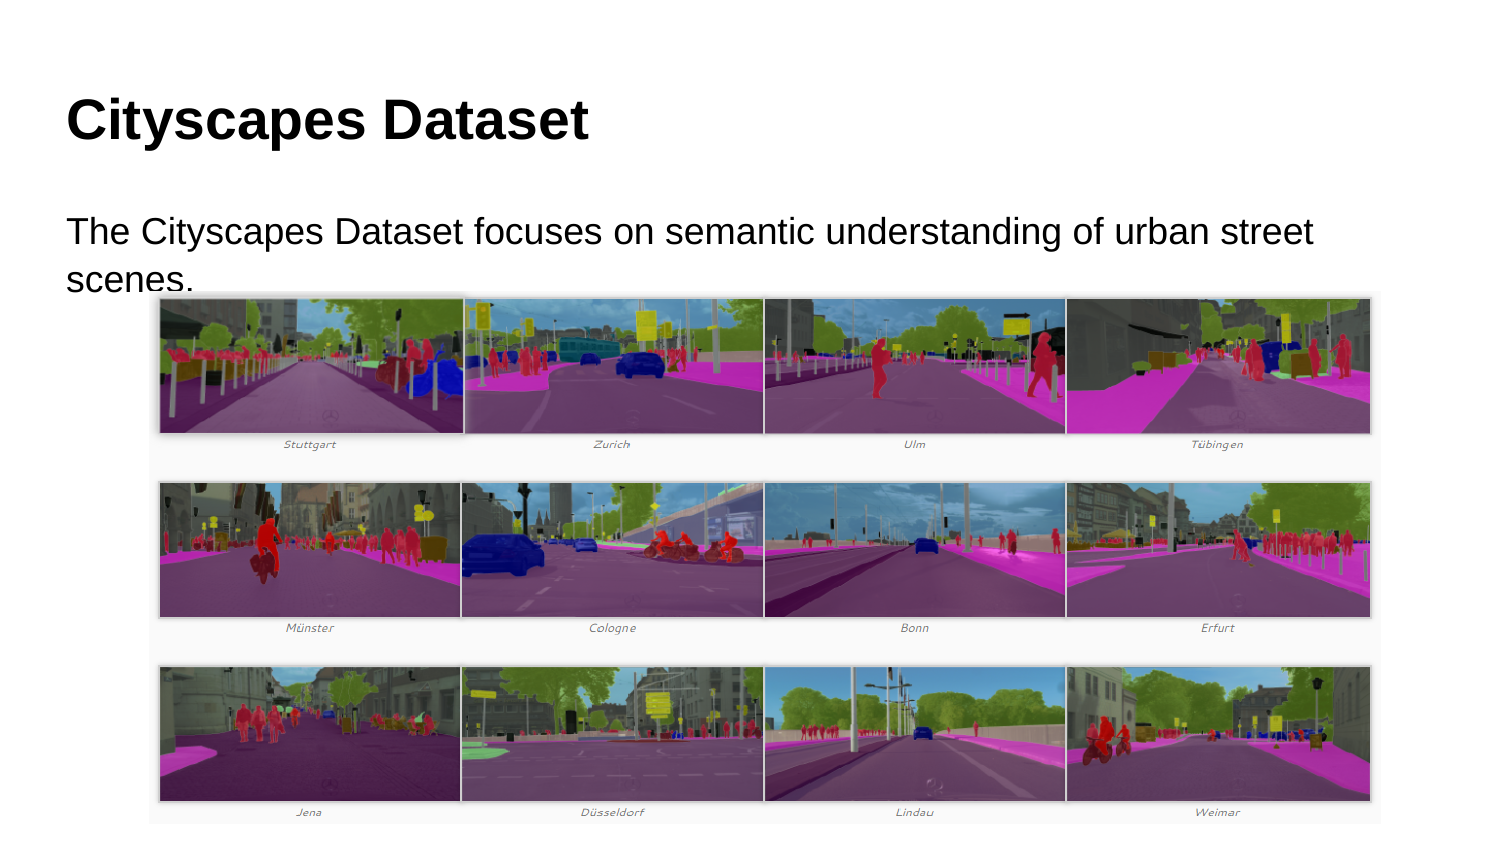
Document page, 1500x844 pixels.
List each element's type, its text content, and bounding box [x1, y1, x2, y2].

picture [149, 291, 1381, 824]
list The Cityscapes Dataset focuses on semantic understanding of urban street scenes. [51, 189, 1449, 750]
title Cityscapes Dataset [51, 72, 1449, 167]
